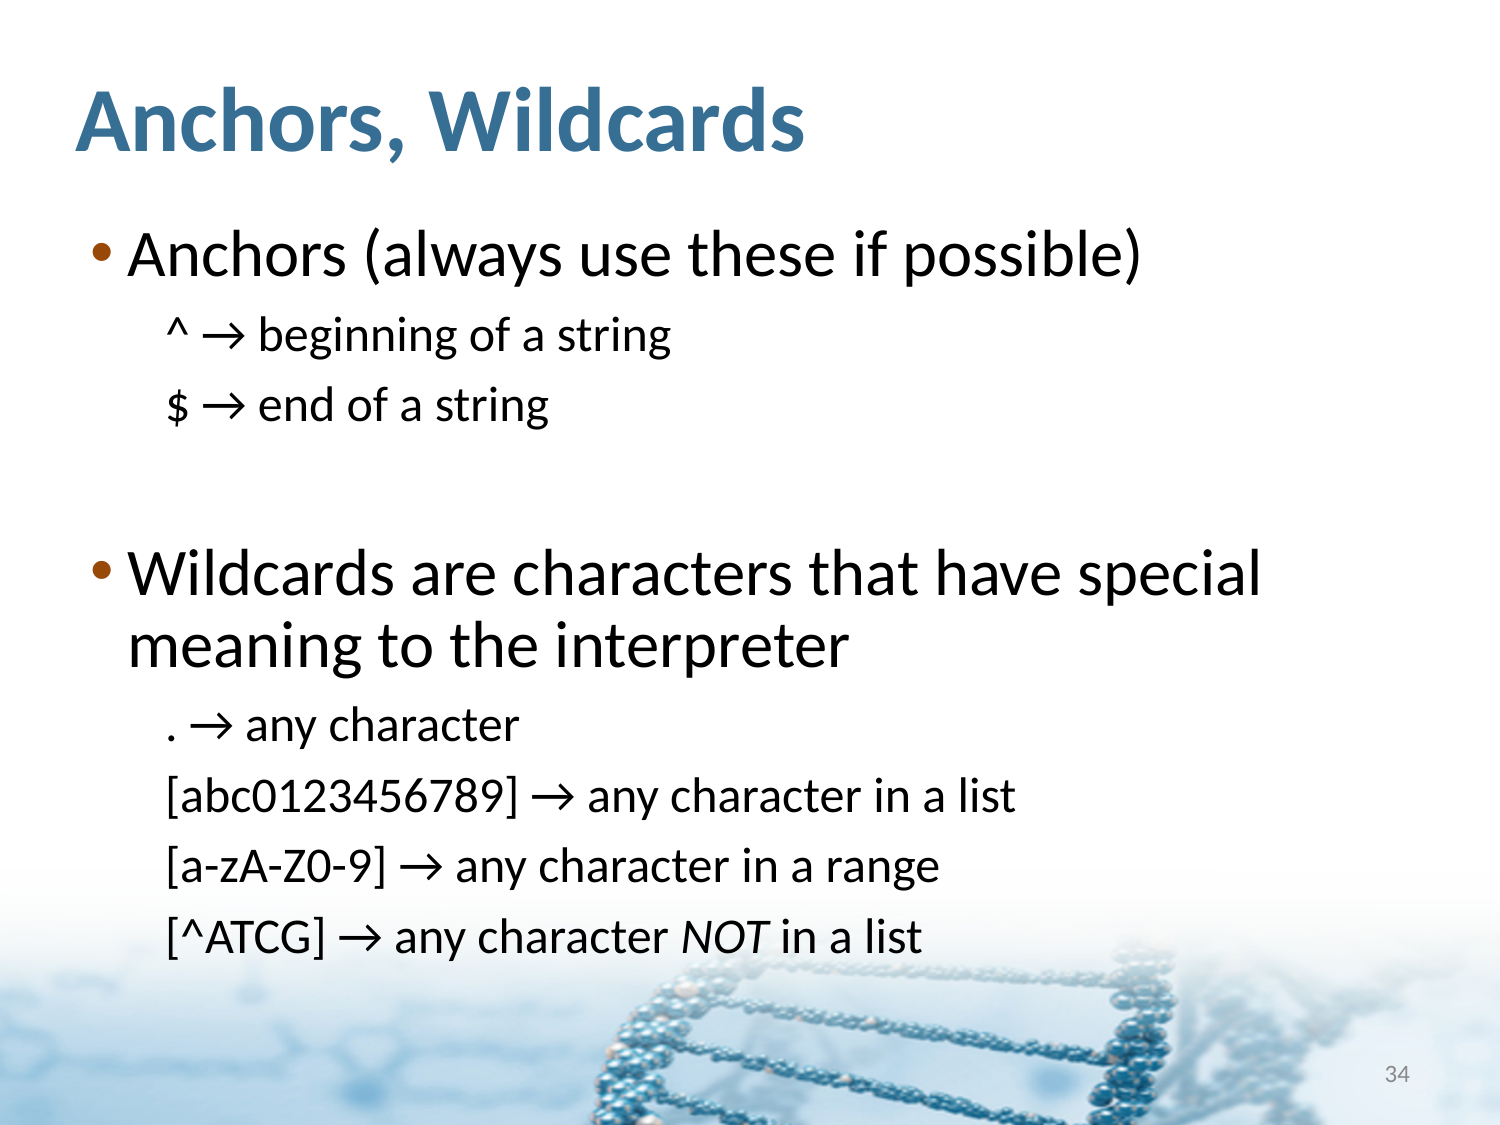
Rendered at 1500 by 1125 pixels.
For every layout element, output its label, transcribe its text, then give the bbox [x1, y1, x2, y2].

list Anchors (always use these if possible) ^ → beginning of a string $ → end of a string Wildcards are characters that have special meaning to the interpreter . → any character [abc0123456789] → any character in a list [a-zA-Z0-9] → any character in a range [^ATCG] → any character NOT in a list [75, 211, 1425, 998]
slide_number 34 [1074, 1042, 1425, 1103]
picture [0, 862, 1500, 1125]
title Anchors, Wildcards [60, 20, 1455, 209]
